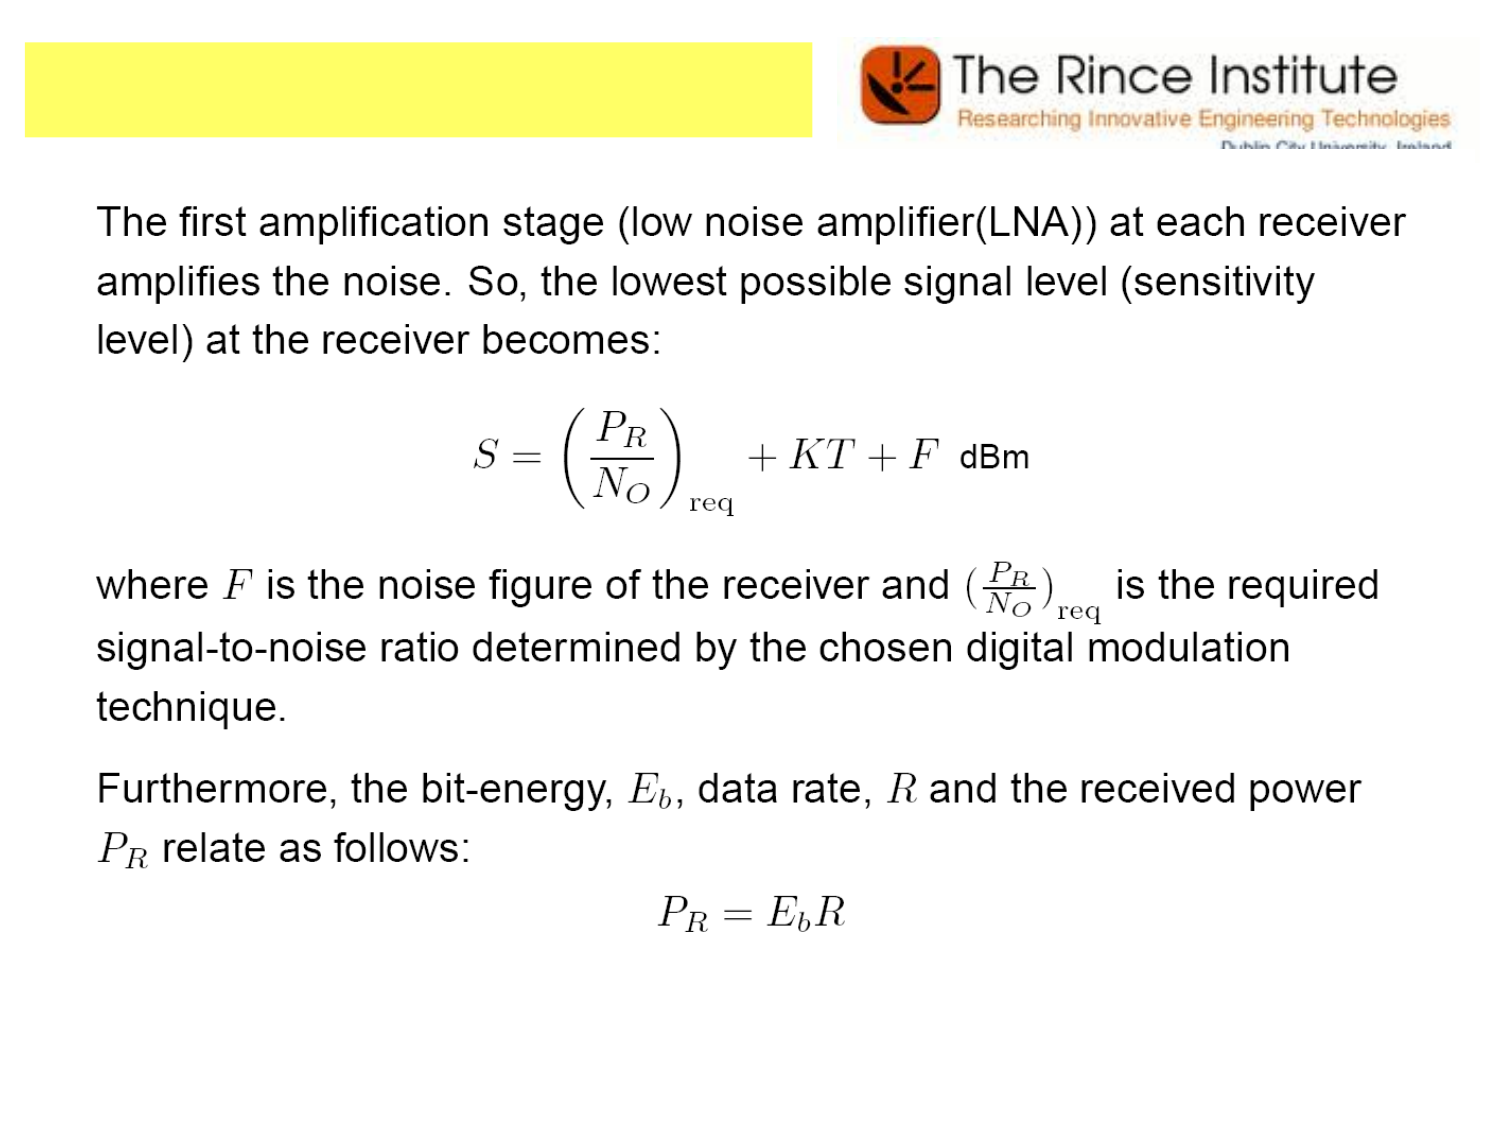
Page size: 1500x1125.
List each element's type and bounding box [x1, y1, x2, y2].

picture [24, 37, 1480, 1054]
